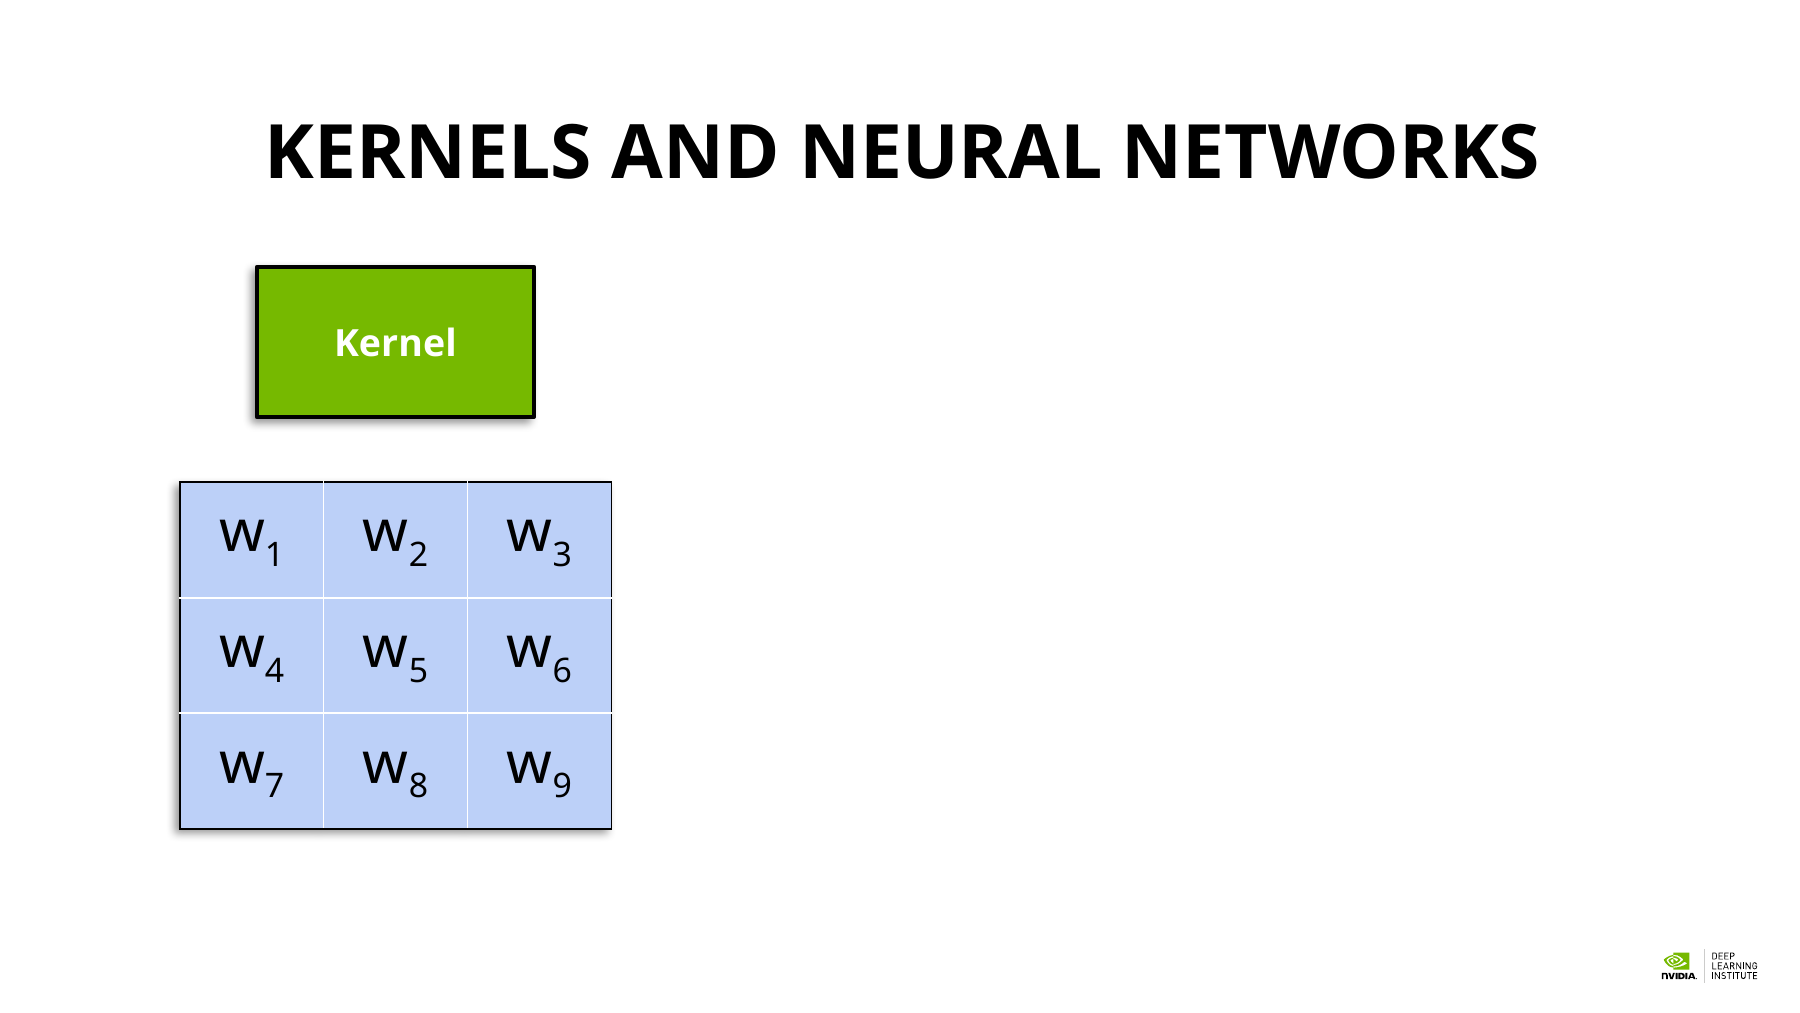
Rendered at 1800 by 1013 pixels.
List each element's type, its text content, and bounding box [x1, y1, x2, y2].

table_cell w5 [324, 599, 467, 712]
table_cell w8 [324, 714, 467, 828]
title Kernels and Neural Networks [84, 104, 1722, 203]
table_cell w7 [181, 714, 323, 828]
table_cell w4 [181, 599, 323, 712]
table_header w1 [181, 483, 323, 597]
table_cell w9 [468, 714, 611, 828]
table_header w3 [468, 483, 611, 597]
table_cell w6 [468, 599, 611, 712]
table_header w2 [324, 483, 467, 597]
text_box Kernel [255, 265, 536, 419]
